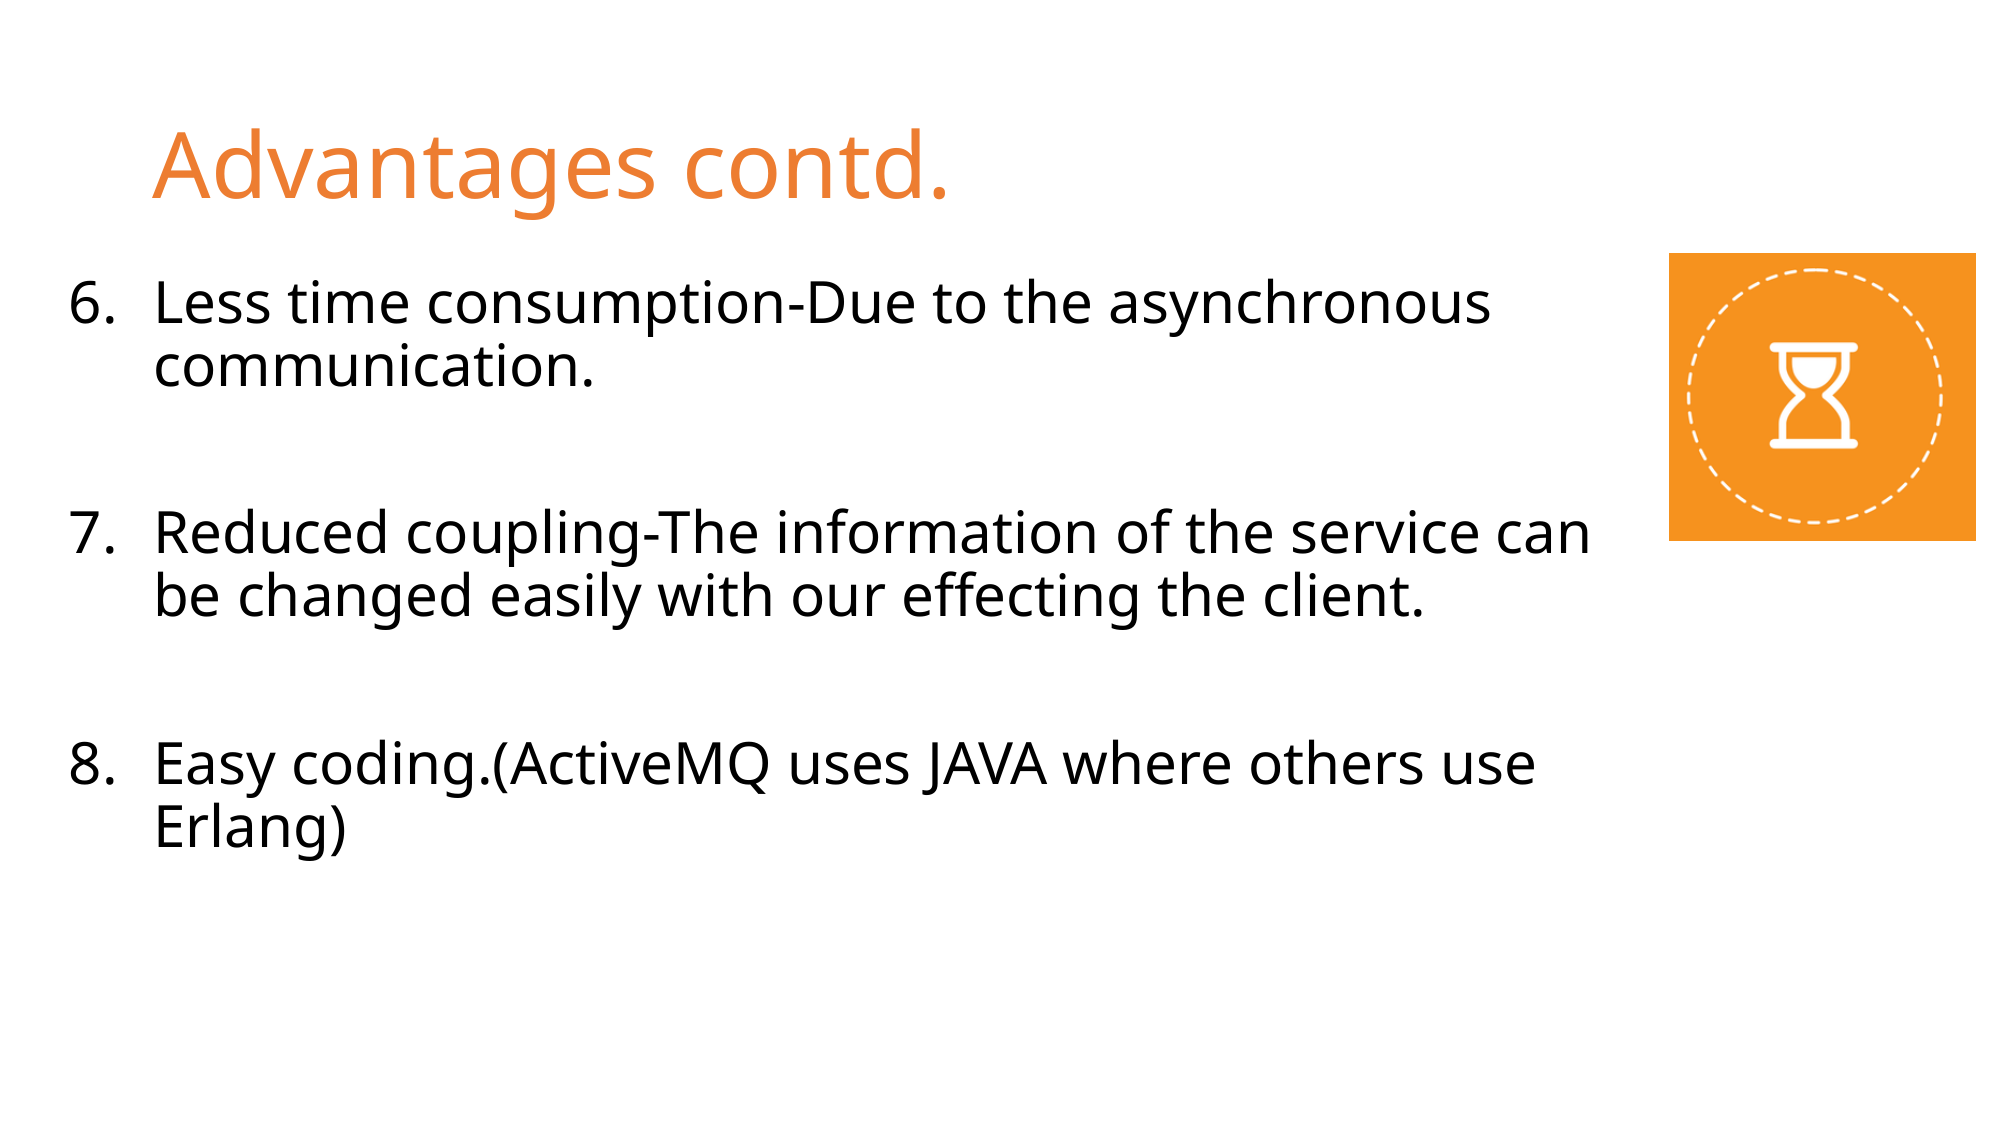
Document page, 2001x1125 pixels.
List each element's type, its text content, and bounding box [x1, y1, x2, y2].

picture [1669, 253, 1977, 541]
title Advantages contd. [137, 59, 1863, 278]
list Less time consumption-Due to the asynchronous communication. Reduced coupling-The information of the service can be changed easily with our effecting the client. Easy coding.(ActiveMQ uses JAVA where others use Erlang) [53, 265, 1616, 980]
